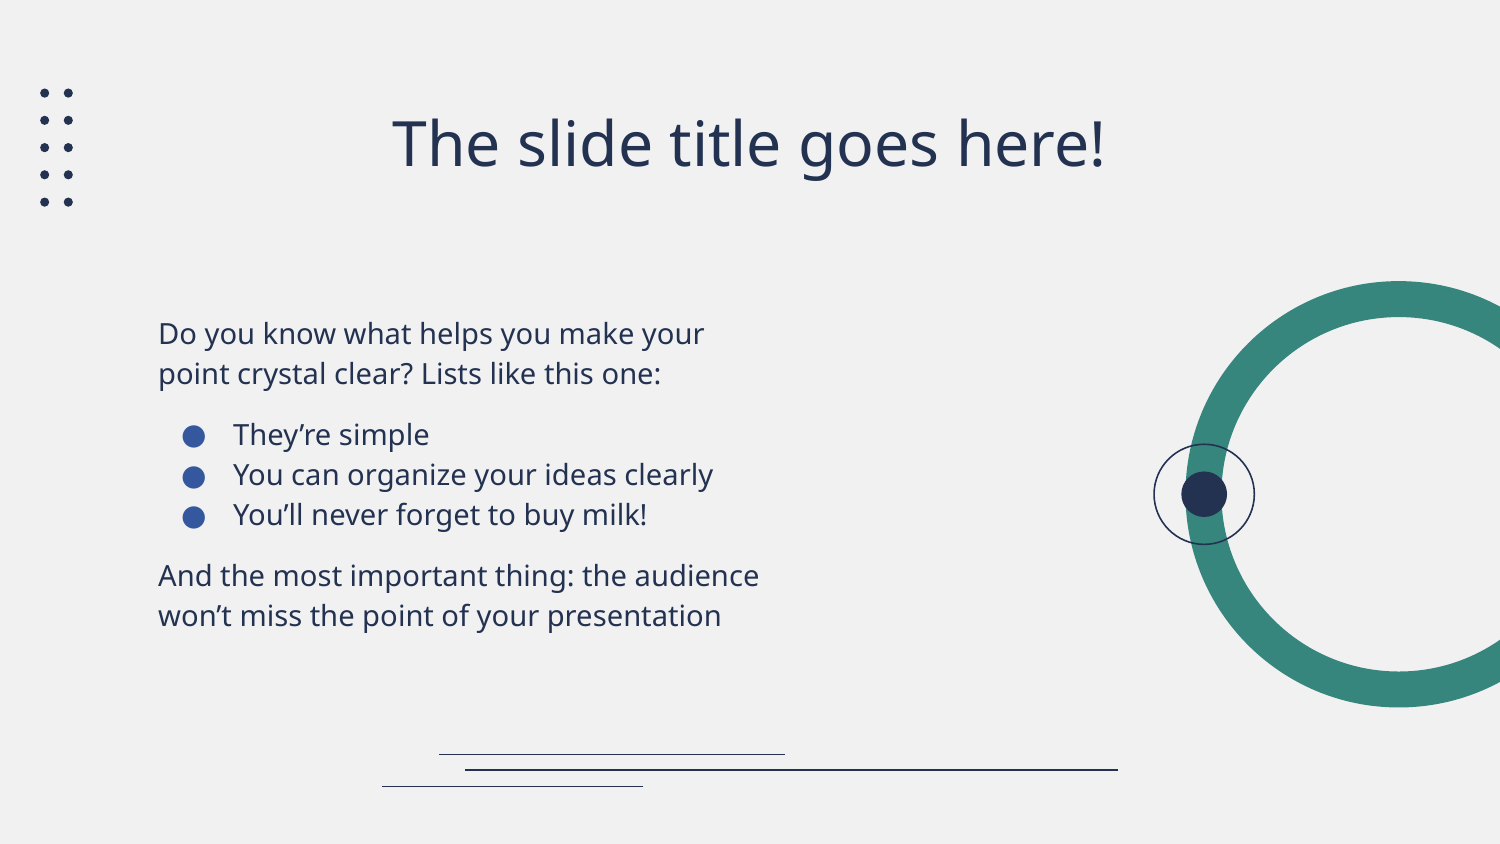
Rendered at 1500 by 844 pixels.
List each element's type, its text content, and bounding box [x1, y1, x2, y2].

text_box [1153, 280, 1500, 708]
title The slide title goes here! [143, 88, 1357, 183]
list Do you know what helps you make your point crystal clear? Lists like this one: They’re simple You can organize your ideas clearly You’ll never forget to buy milk! And the most important thing: the audience won’t miss the point of your presentation [143, 294, 787, 644]
